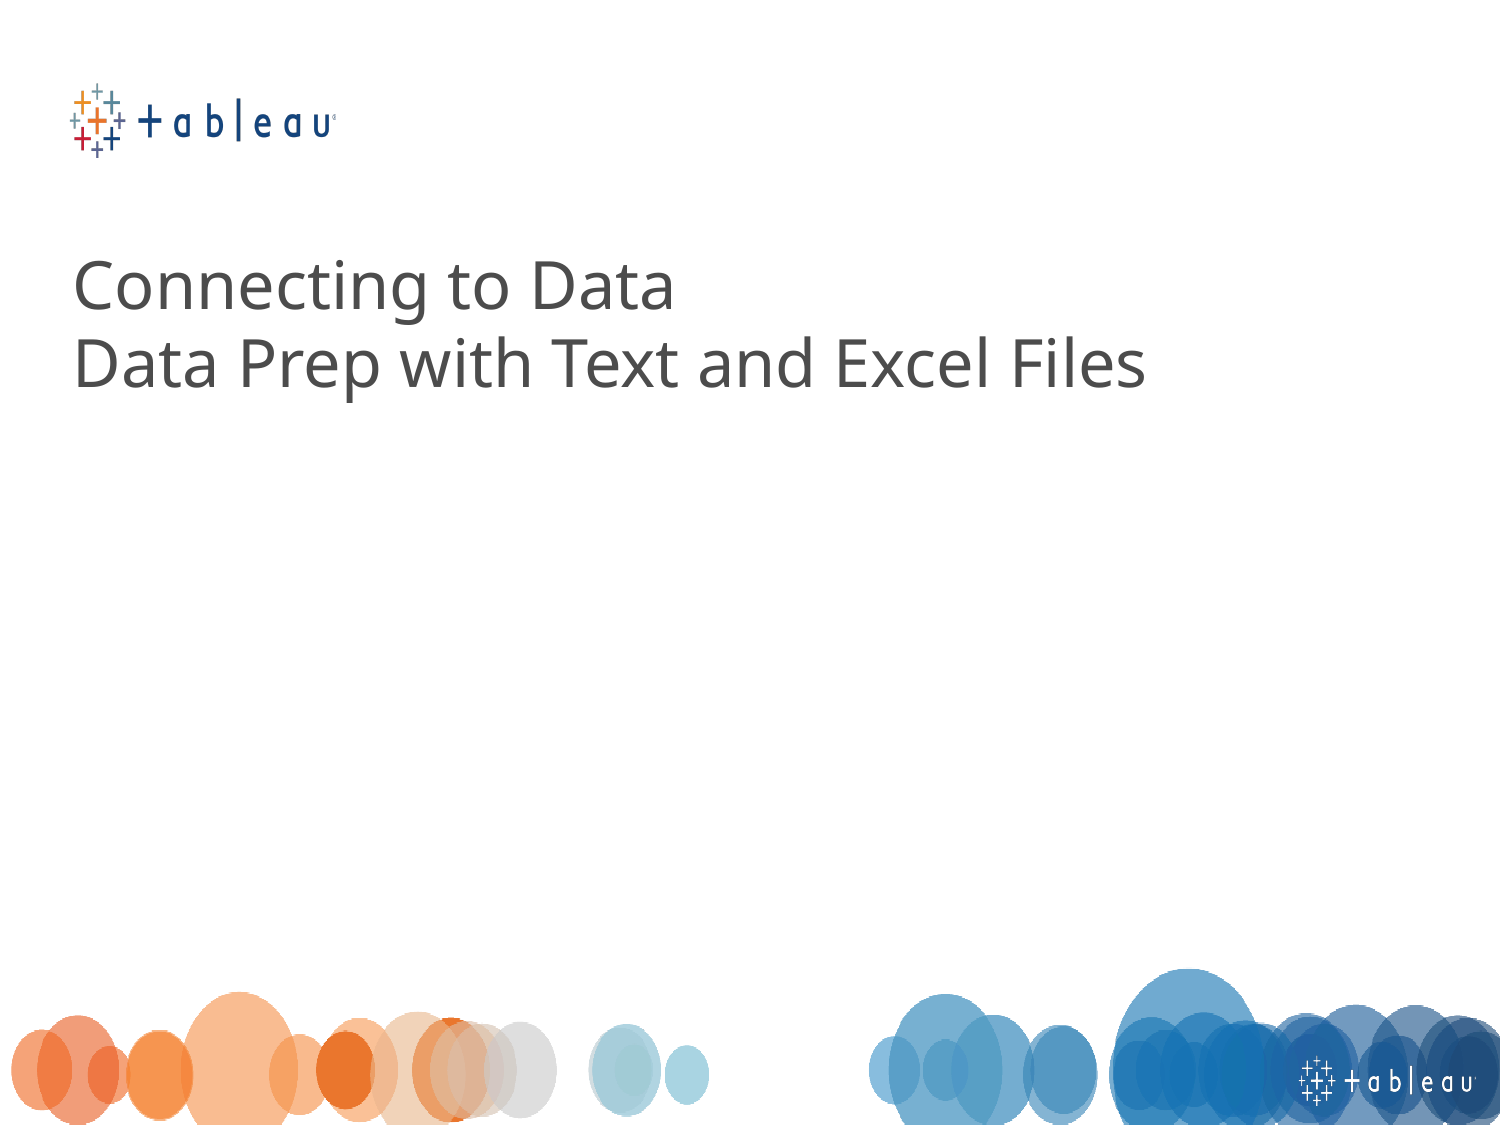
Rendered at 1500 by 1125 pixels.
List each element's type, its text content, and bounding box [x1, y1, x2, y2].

picture [0, 947, 1500, 1125]
list Connecting to Data Data Prep with Text and Excel Files [72, 258, 1431, 404]
